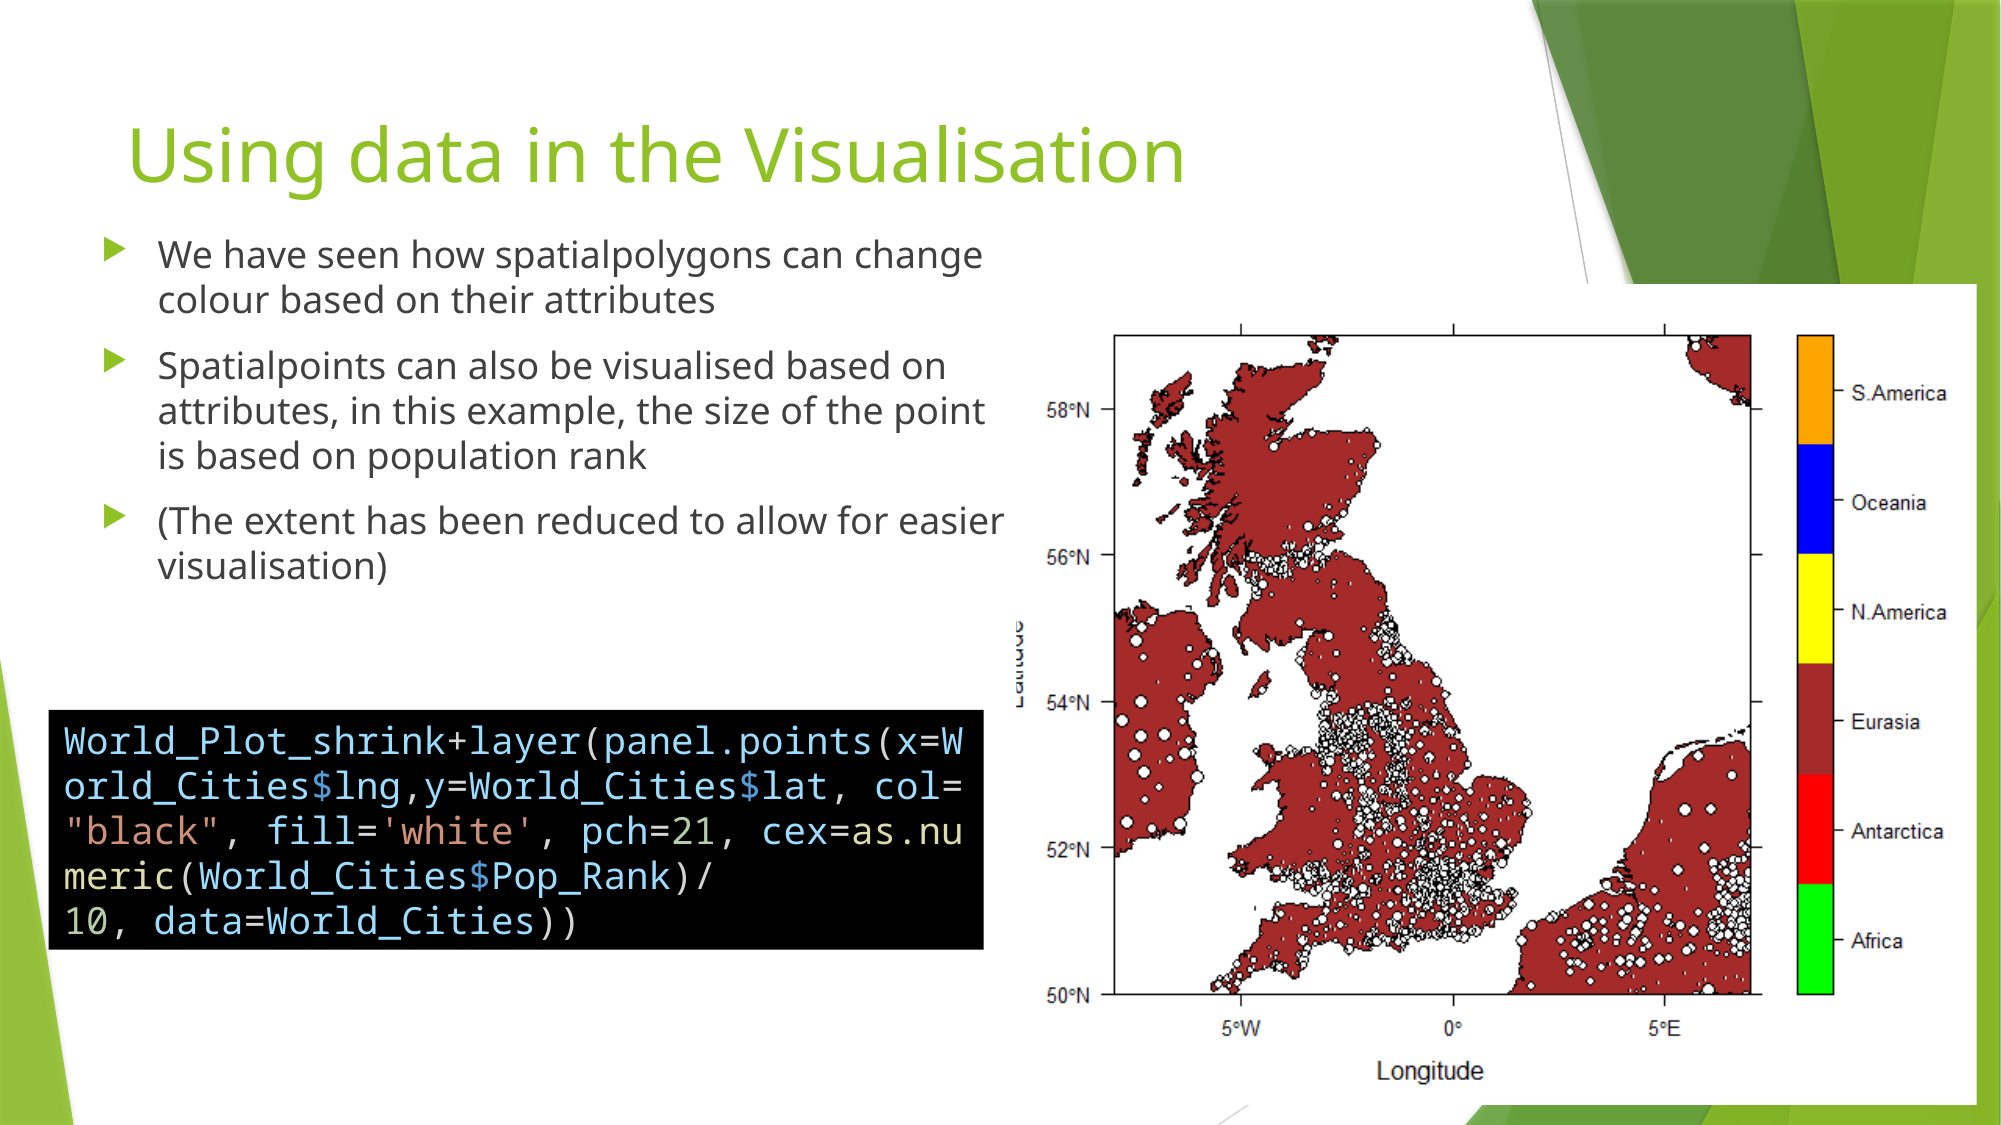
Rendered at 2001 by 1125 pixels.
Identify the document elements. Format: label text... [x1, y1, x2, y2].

title Using data in the Visualisation [111, 99, 1522, 283]
text_box World_Plot_shrink+layer(panel.points(x=World_Cities$lng,y=World_Cities$lat, col="black", fill='white', pch=21, cex=as.numeric(World_Cities$Pop_Rank)/10, data=World_Cities)) [48, 709, 984, 950]
list We have seen how spatialpolygons can change colour based on their attributes Spatialpoints can also be visualised based on attributes, in this example, the size of the point is based on population rank (The extent has been reduced to allow for easier visualisation) [86, 223, 1022, 860]
picture [1015, 283, 1978, 1125]
